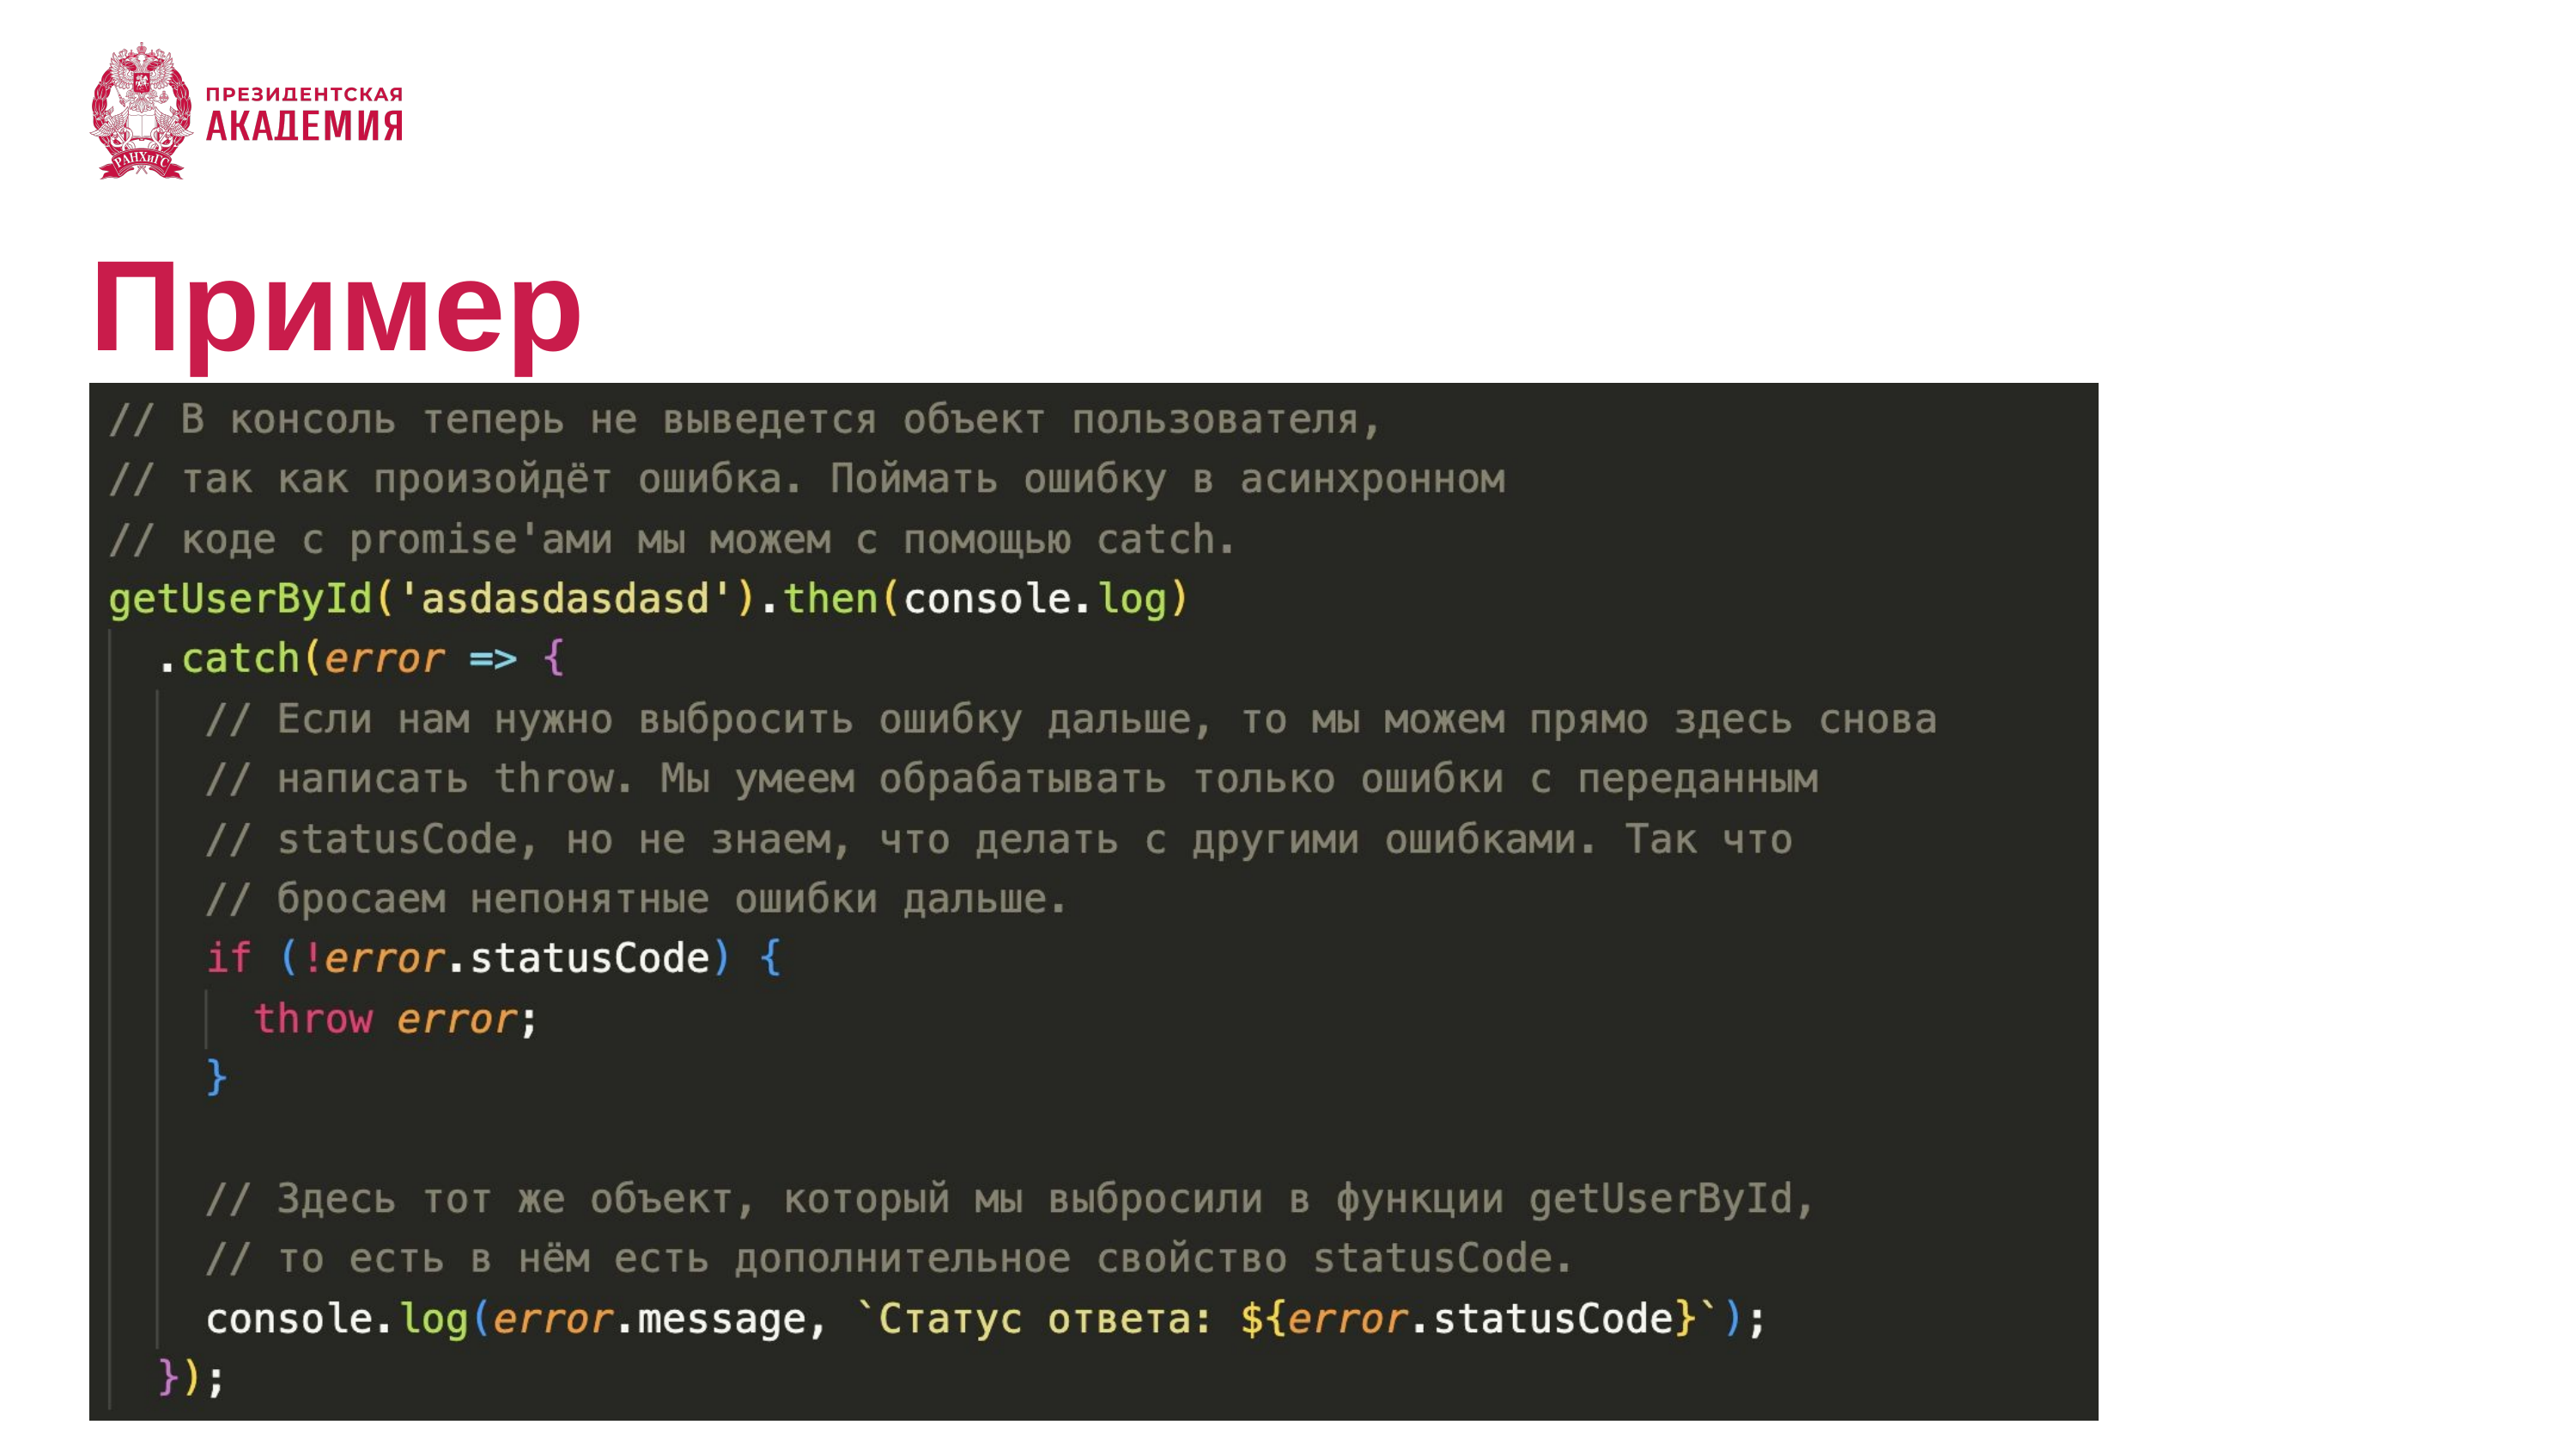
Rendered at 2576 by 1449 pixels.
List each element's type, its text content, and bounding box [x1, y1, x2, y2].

picture [89, 42, 402, 179]
title Пример [88, 220, 2367, 464]
picture [88, 382, 2099, 1421]
